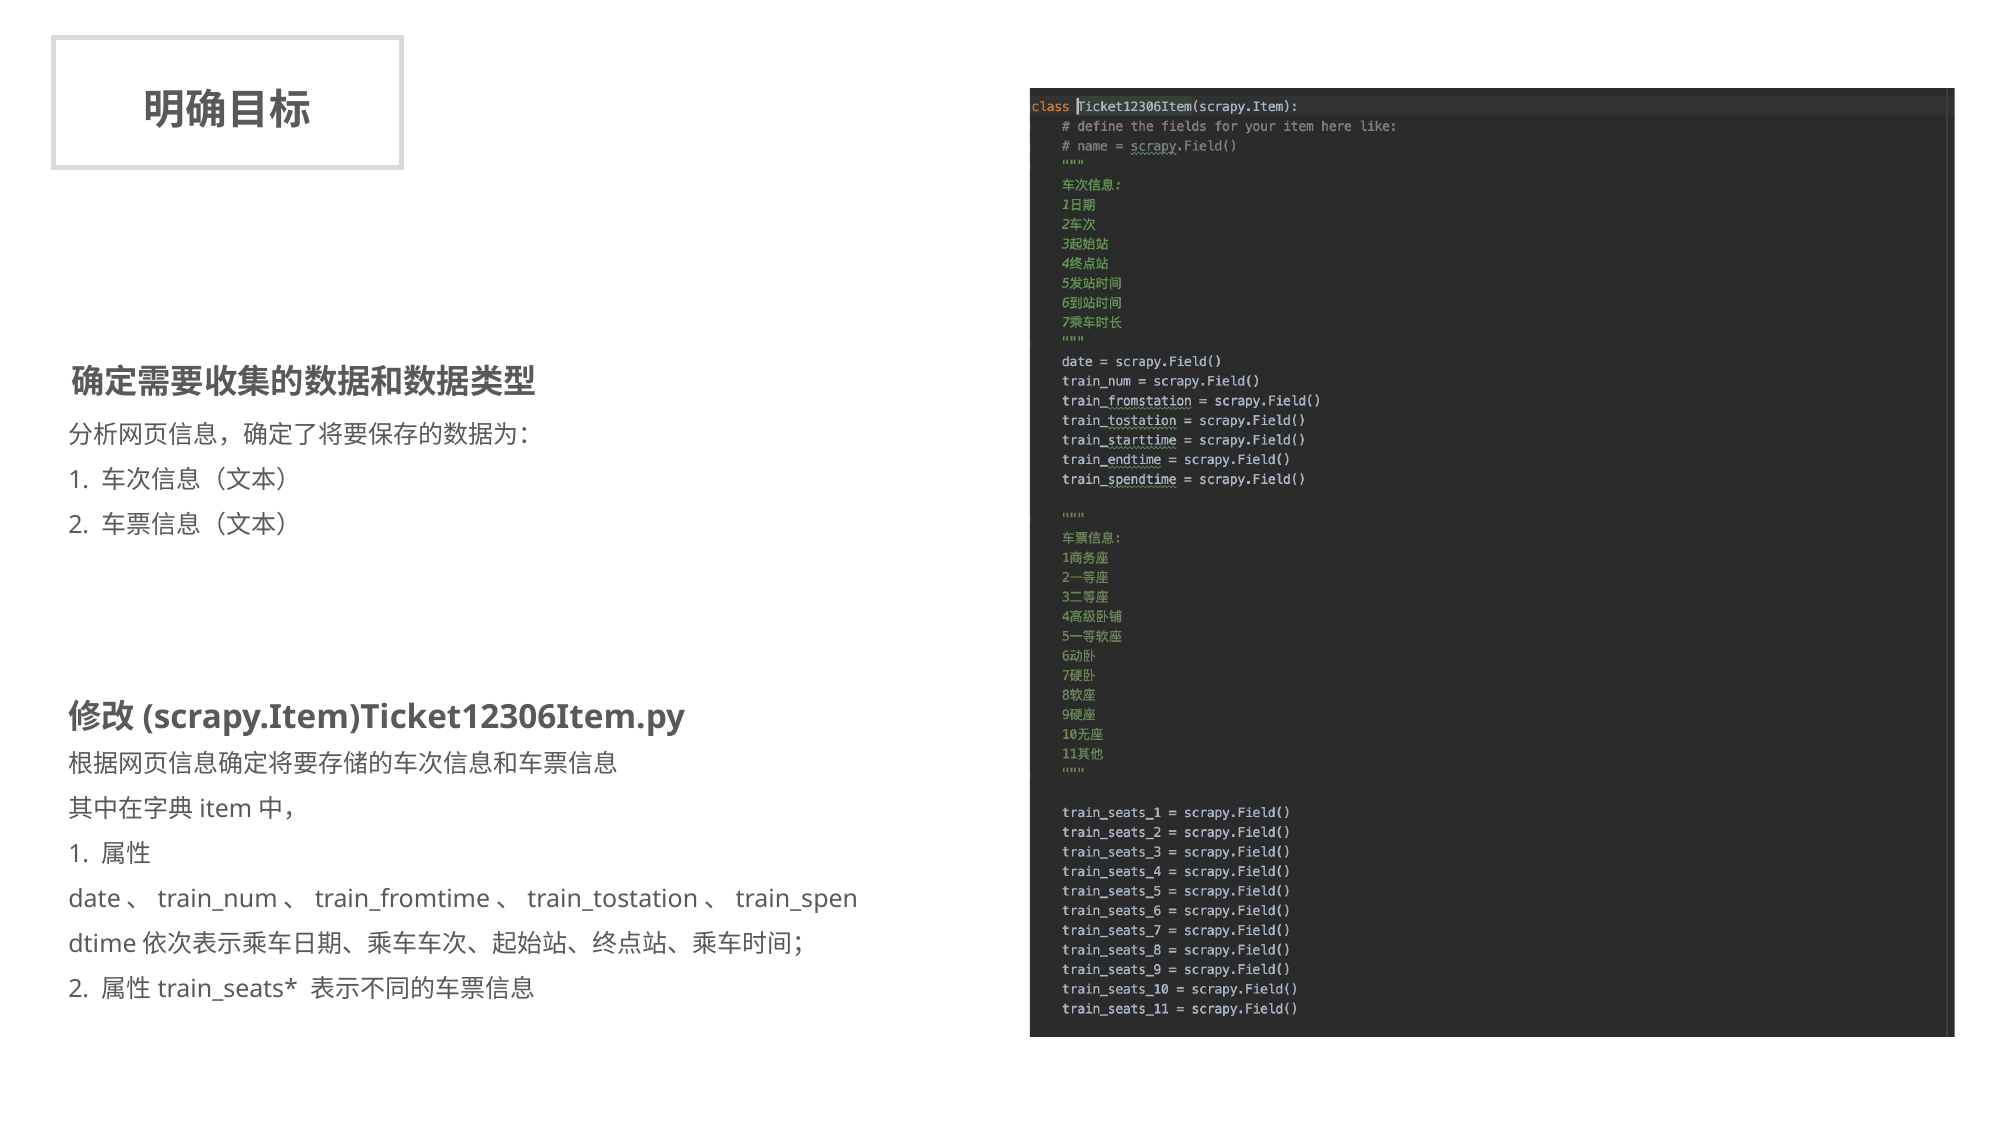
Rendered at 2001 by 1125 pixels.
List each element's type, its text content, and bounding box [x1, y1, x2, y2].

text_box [53, 352, 597, 548]
picture [1029, 88, 1955, 1037]
text_box 明确目标 [53, 36, 402, 169]
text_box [53, 667, 874, 1014]
